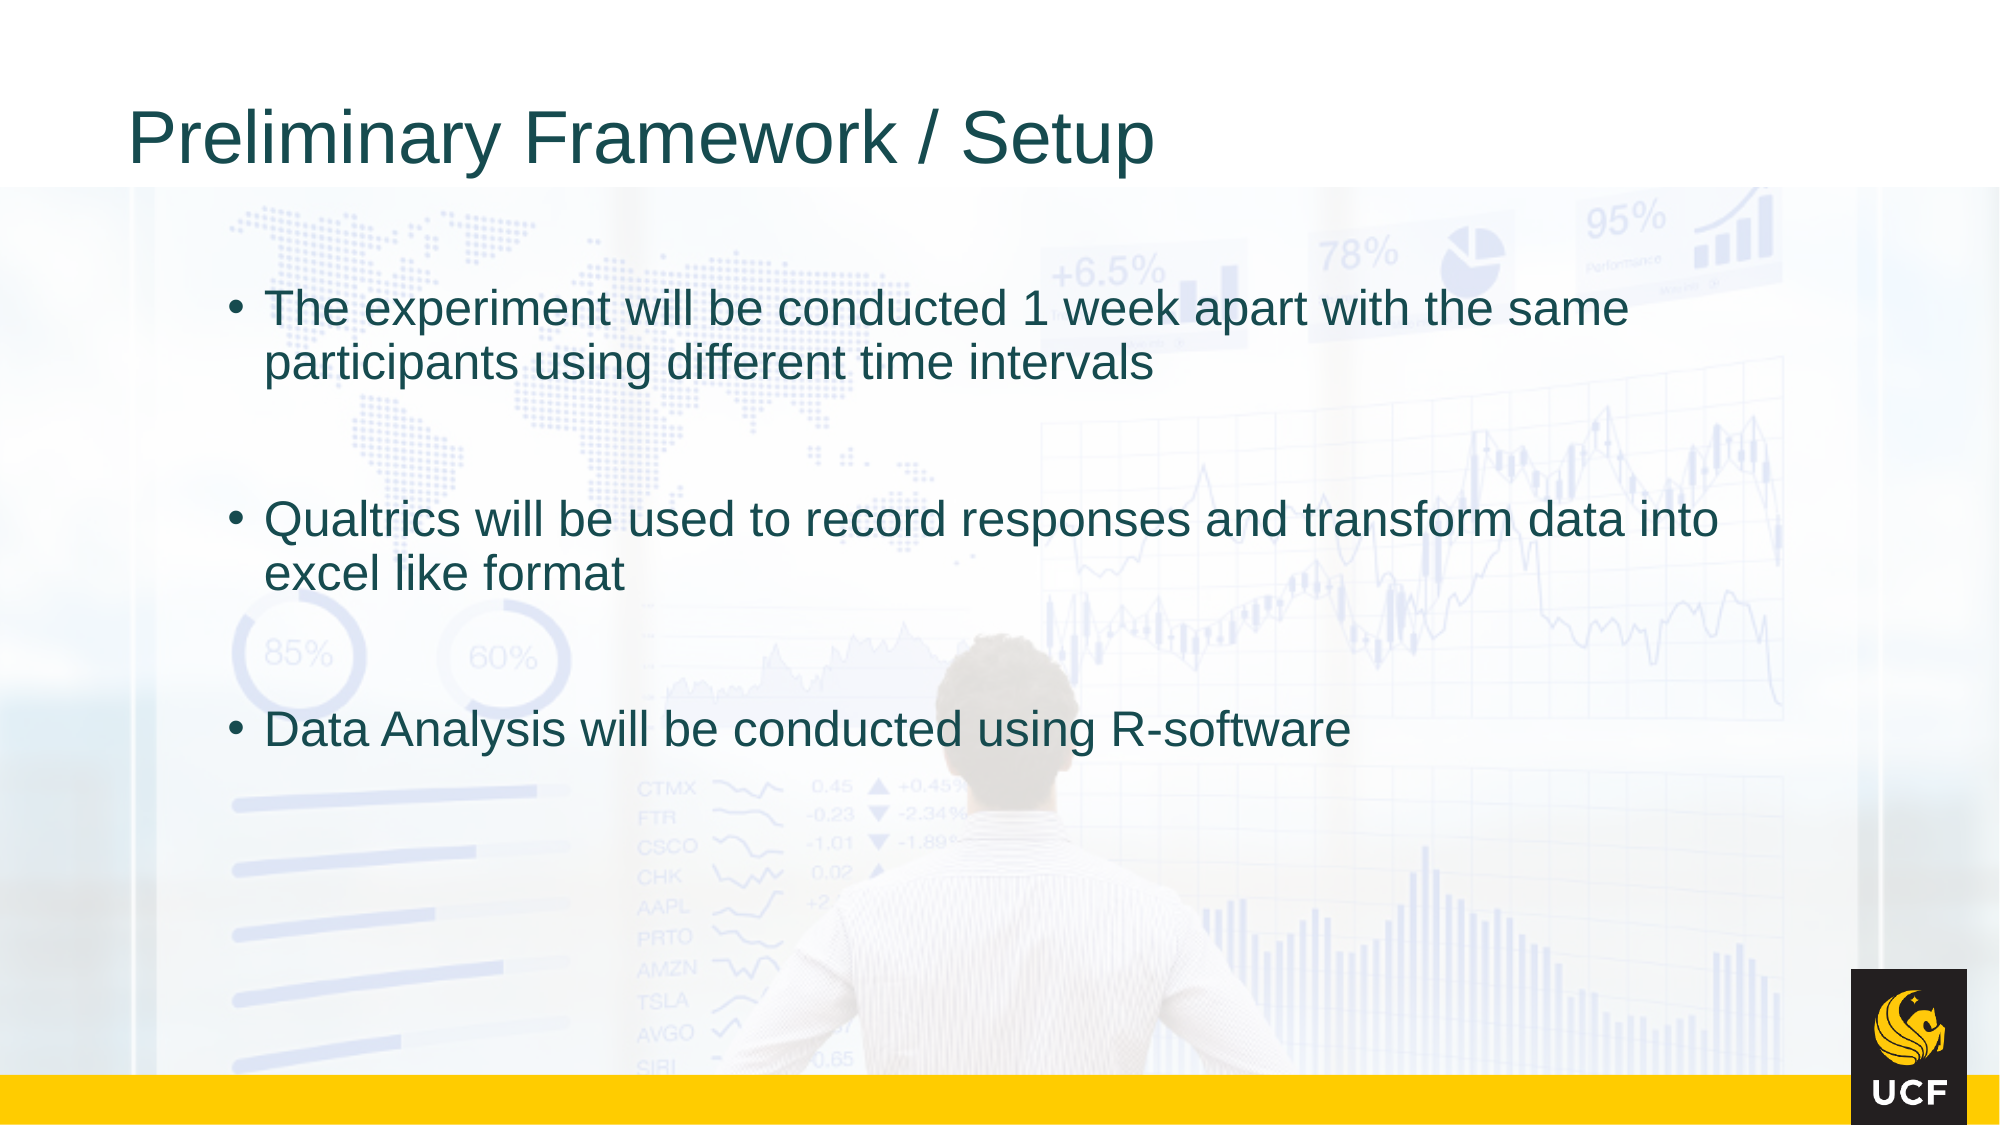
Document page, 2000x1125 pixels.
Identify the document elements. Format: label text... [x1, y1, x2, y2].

picture [0, 187, 2000, 969]
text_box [0, 969, 2000, 1125]
title Preliminary Framework / Setup [112, 54, 1688, 187]
